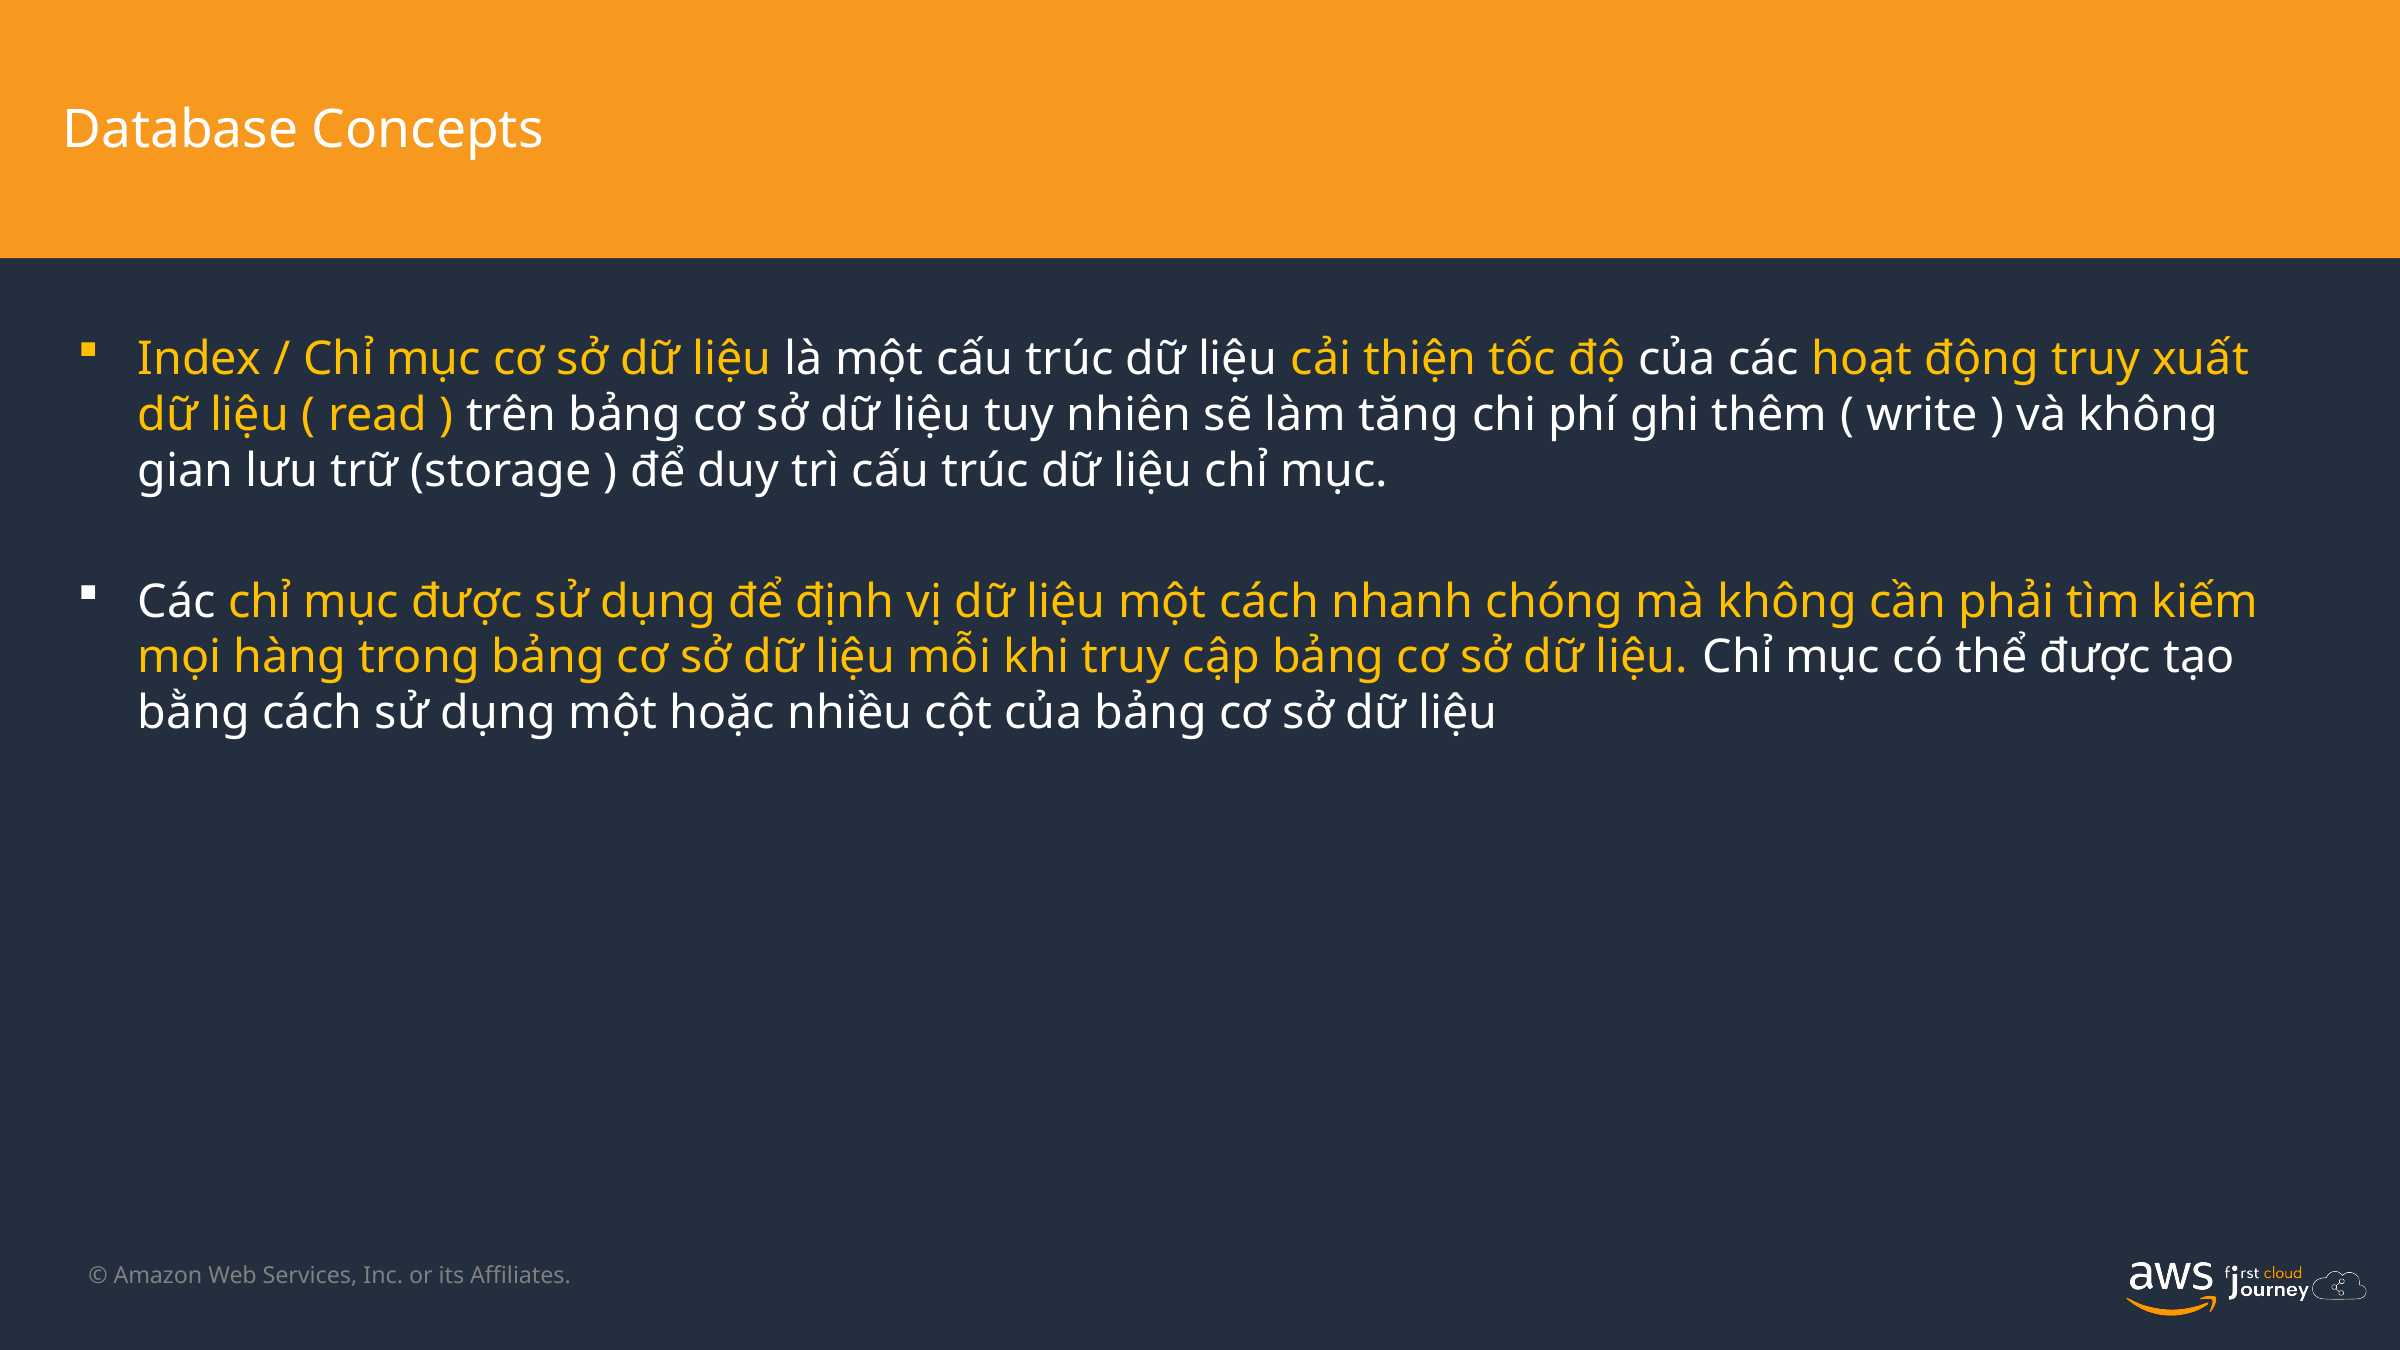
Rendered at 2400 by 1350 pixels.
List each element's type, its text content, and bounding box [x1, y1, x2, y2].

picture [2080, 1123, 2400, 1350]
text_box [0, 0, 2400, 259]
text_box Database Concepts [62, 93, 1877, 158]
list Index / Chỉ mục cơ sở dữ liệu là một cấu trúc dữ liệu cải thiện tốc độ của các hoạt động truy xuất dữ liệu ( read ) trên bảng cơ sở dữ liệu tuy nhiên sẽ làm tăng chi phí ghi thêm ( write ) và không gian lưu trữ (storage ) để duy trì cấu trúc dữ liệu chỉ mục. Các chỉ mục được sử dụng để định vị dữ liệu một cách nhanh chóng mà không cần phải tìm kiếm mọi hàng trong bảng cơ sở dữ liệu mỗi khi truy cập bảng cơ sở dữ liệu. Chỉ mục có thể được tạo bằng cách sử dụng một hoặc nhiều cột của bảng cơ sở dữ liệu [62, 320, 2320, 1207]
